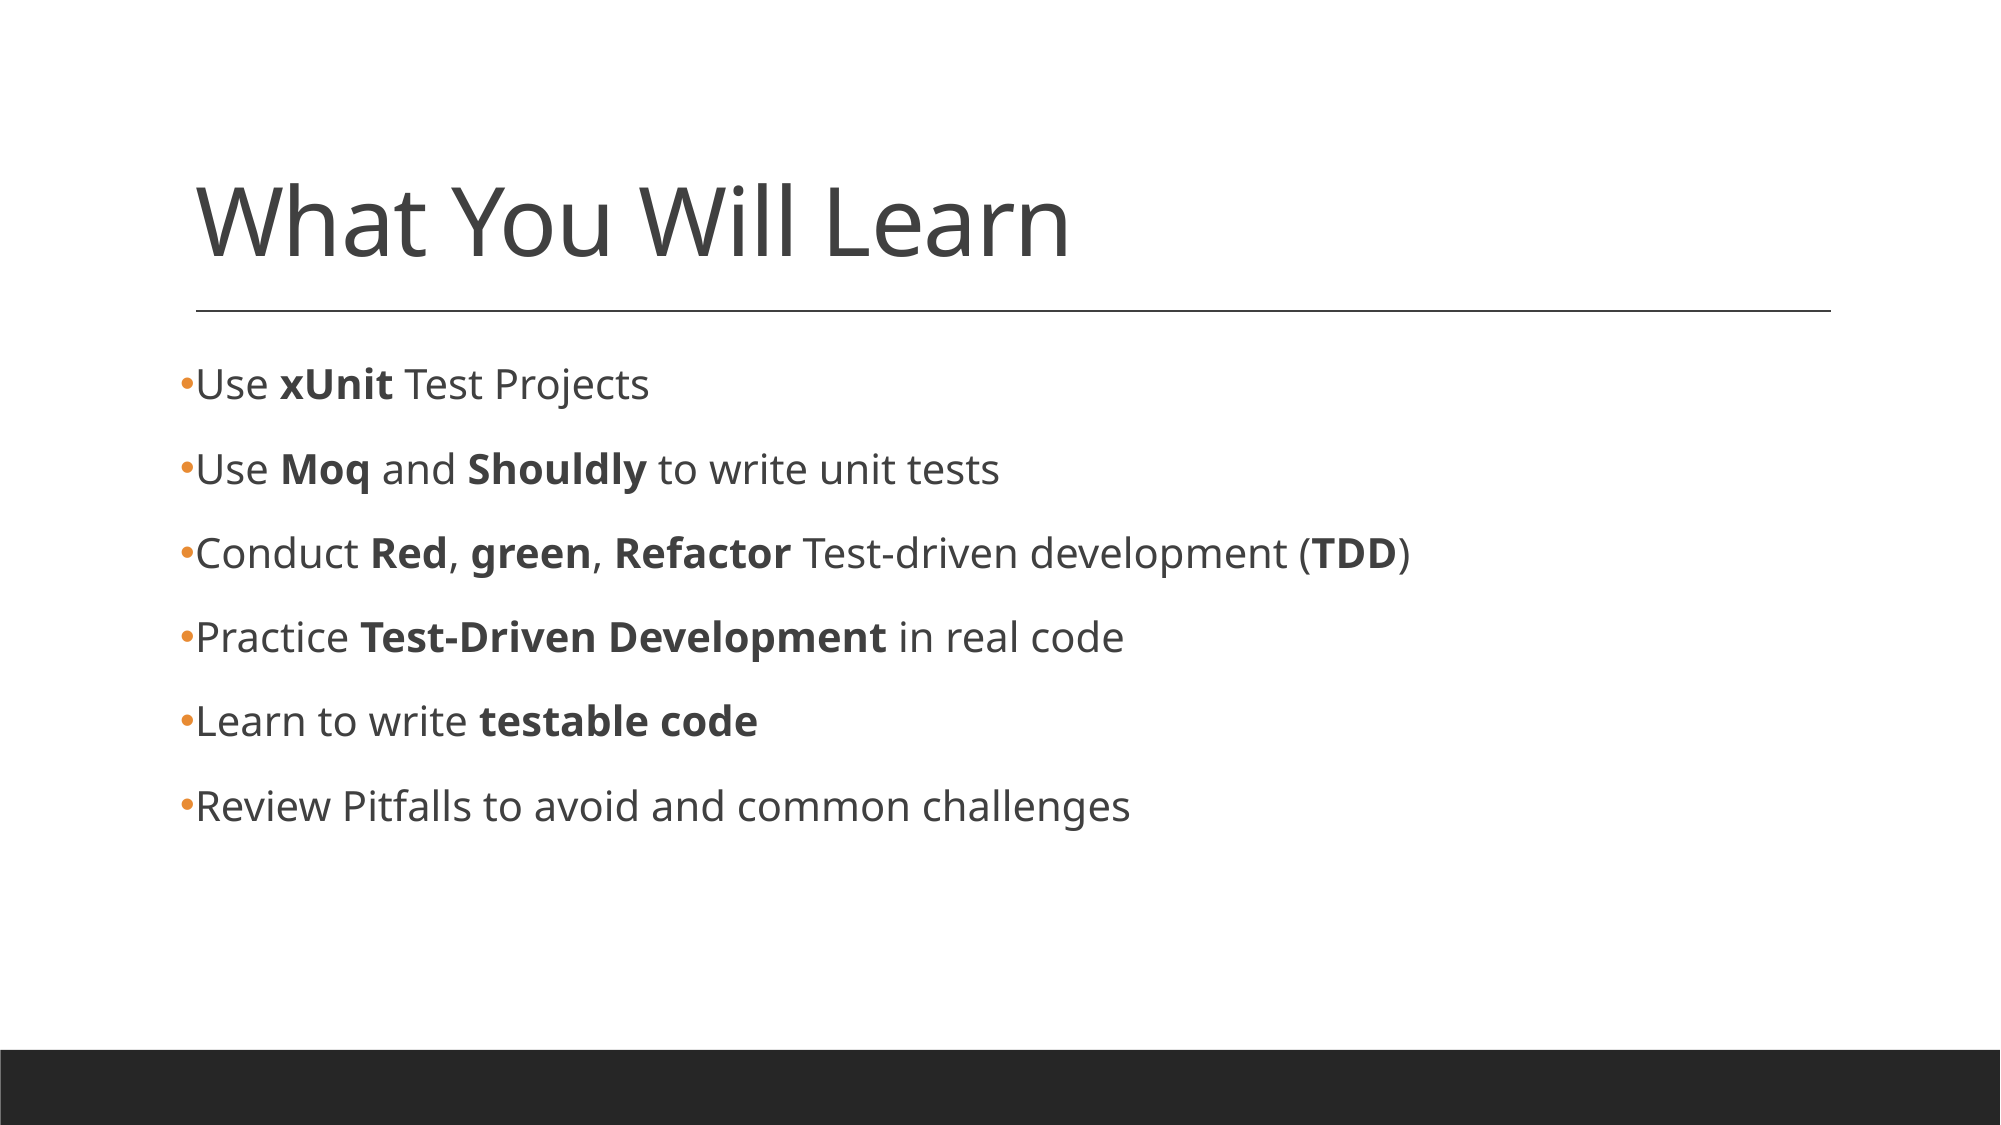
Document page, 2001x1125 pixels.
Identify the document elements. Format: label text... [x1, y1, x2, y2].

title What You Will Learn [180, 47, 1830, 285]
list Use xUnit Test Projects Use Moq and Shouldly to write unit tests Conduct Red, green, Refactor Test-driven development (TDD) Practice Test-Driven Development in real code Learn to write testable code Review Pitfalls to avoid and common challenges [180, 345, 1830, 963]
